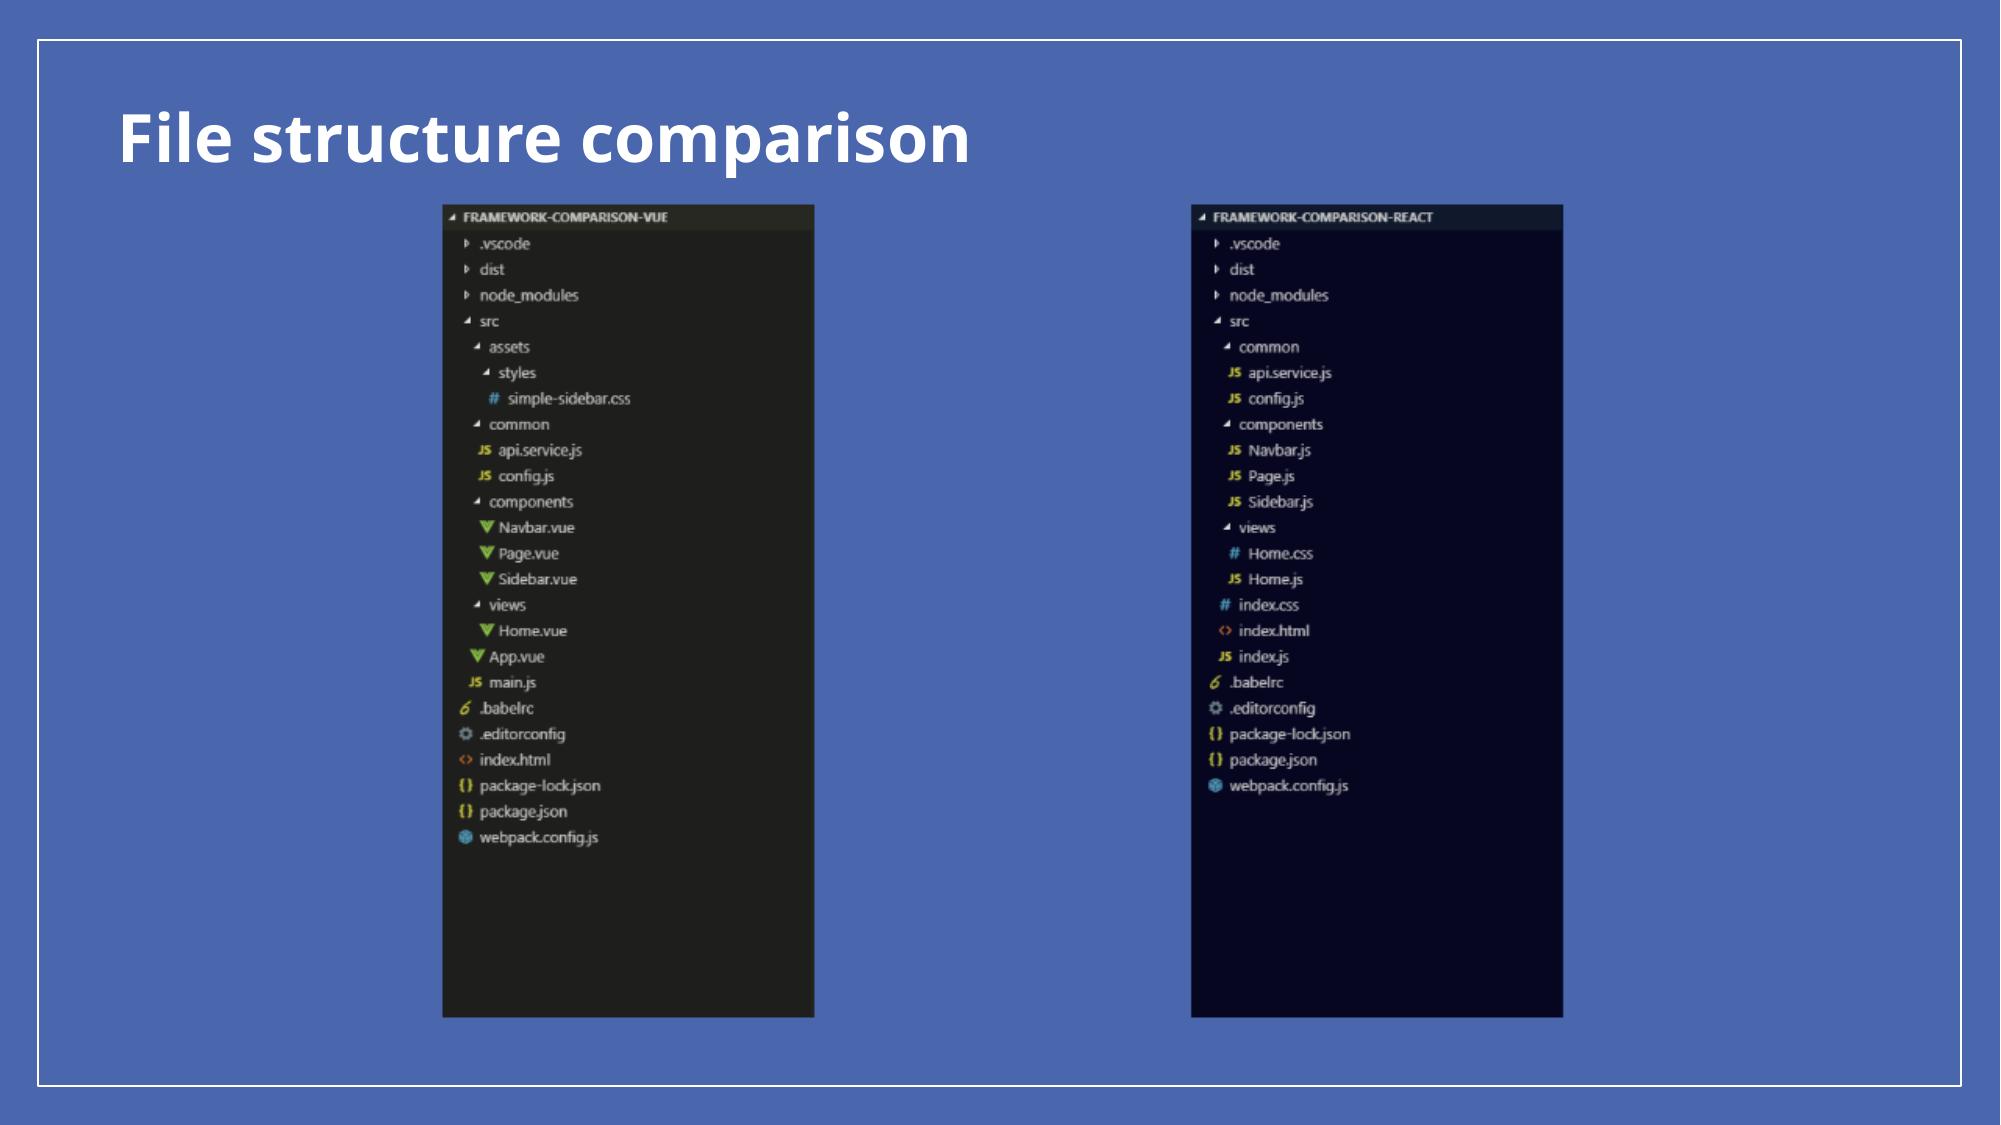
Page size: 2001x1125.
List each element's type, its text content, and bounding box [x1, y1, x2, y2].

text_box File structure comparison [102, 88, 1063, 183]
picture [212, 135, 1787, 1085]
